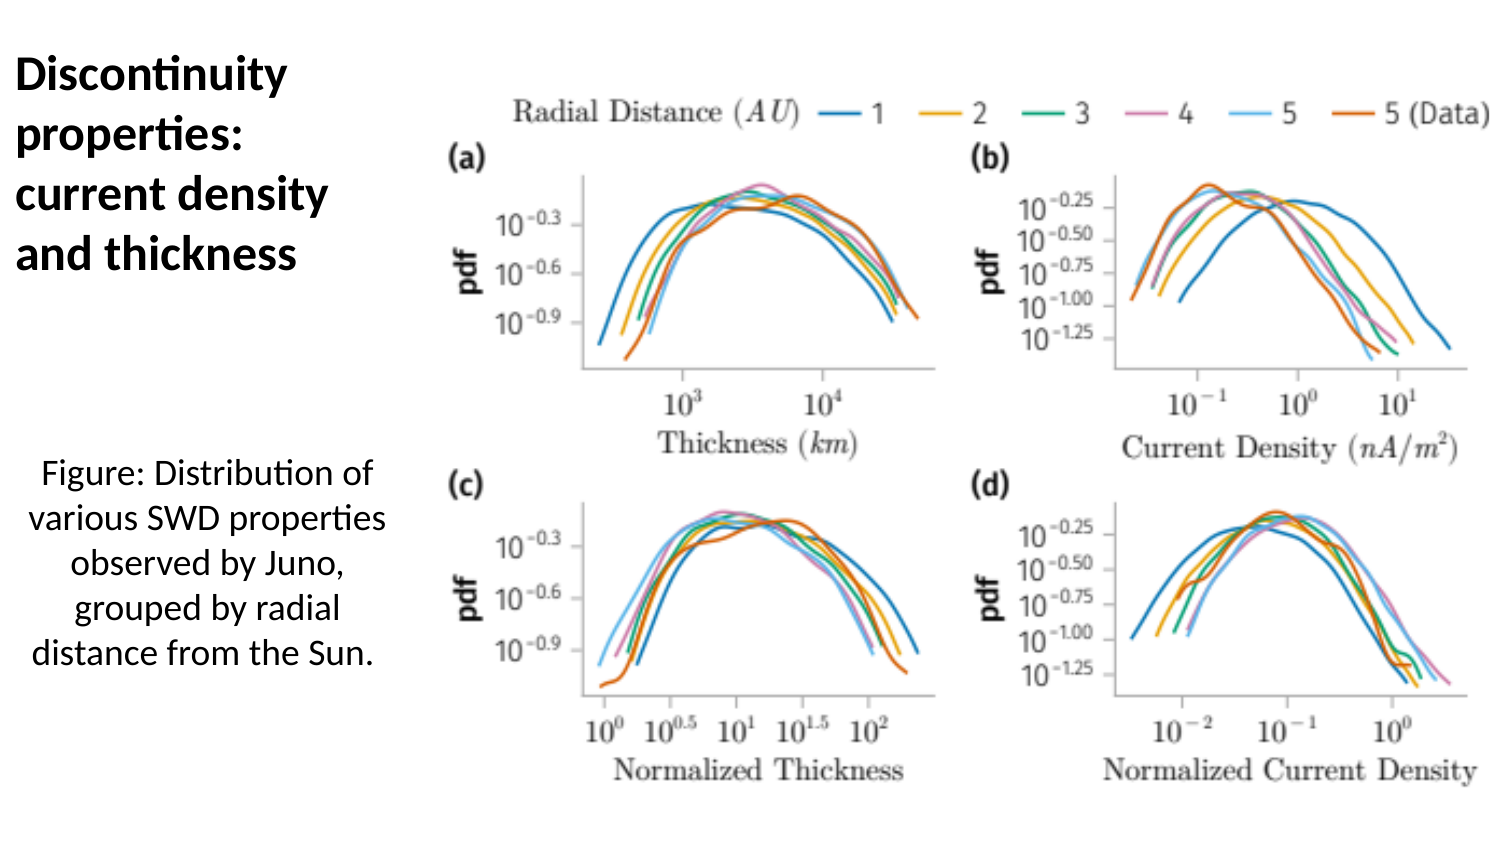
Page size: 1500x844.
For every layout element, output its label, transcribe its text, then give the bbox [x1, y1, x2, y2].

text_box Figure: Distribution of various SWD properties observed by Juno, grouped by radial distance from the Sun. [0, 440, 416, 789]
title Discontinuity properties: current density and thickness [0, 24, 494, 289]
picture [445, 92, 1490, 790]
